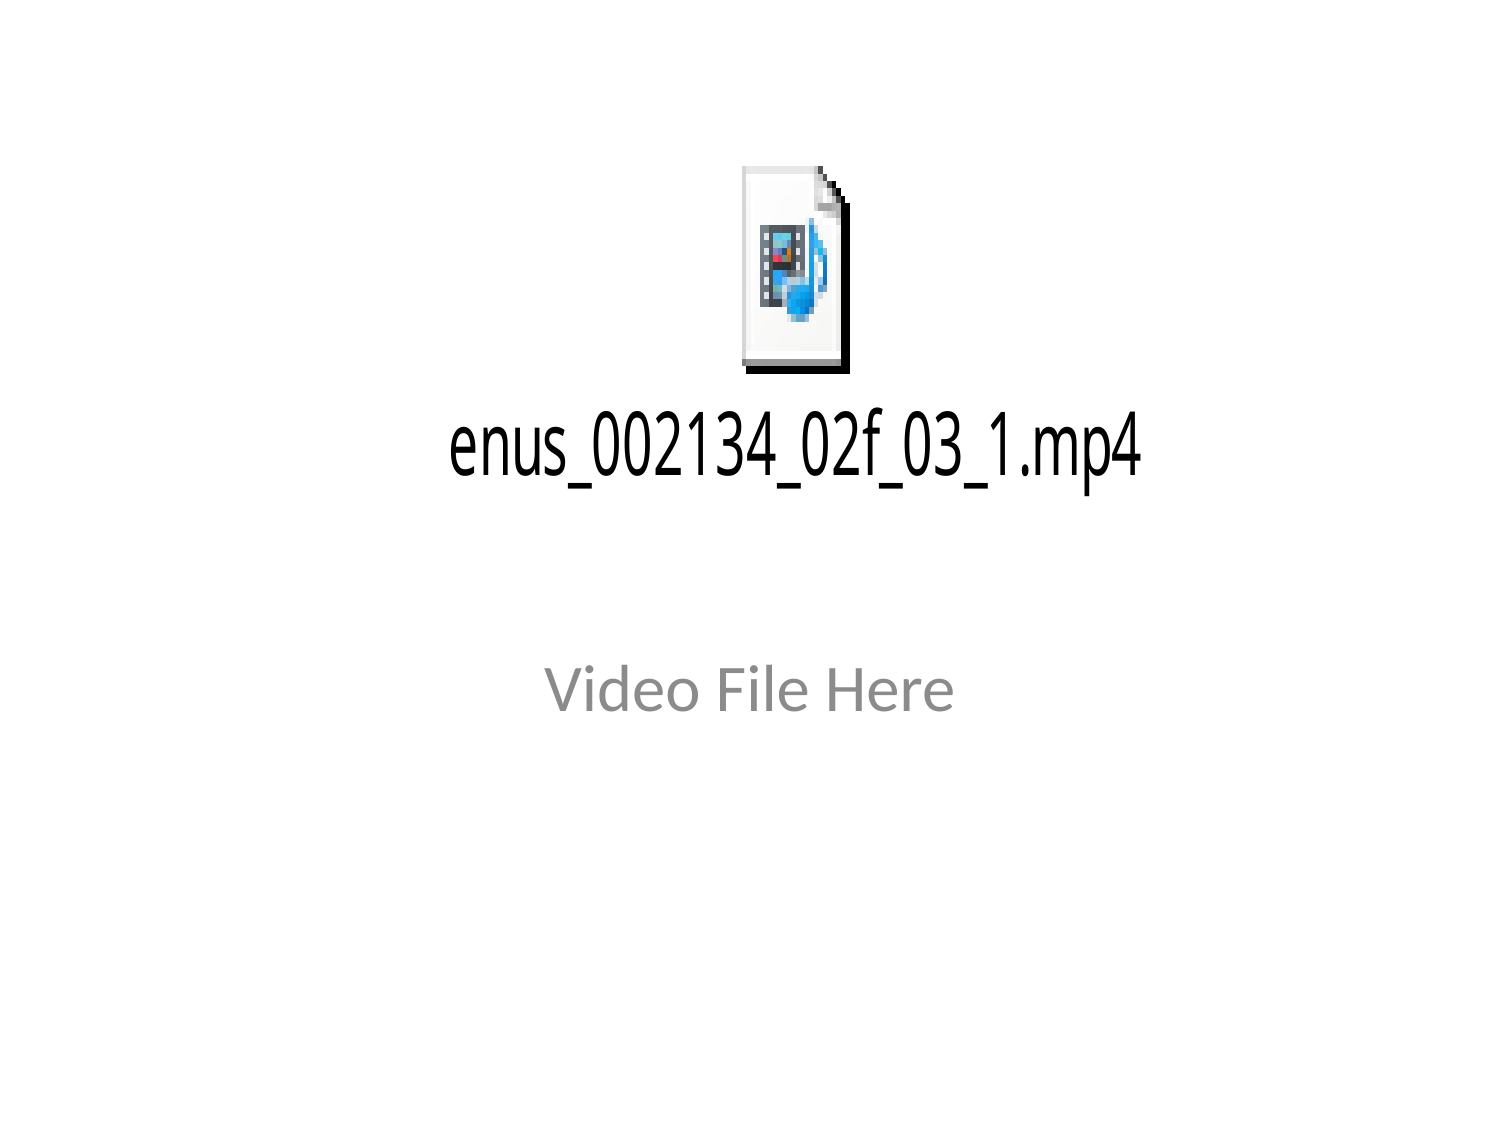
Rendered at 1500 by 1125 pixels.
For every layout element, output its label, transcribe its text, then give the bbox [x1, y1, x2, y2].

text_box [399, 137, 1188, 529]
subtitle Video File Here [225, 637, 1275, 925]
